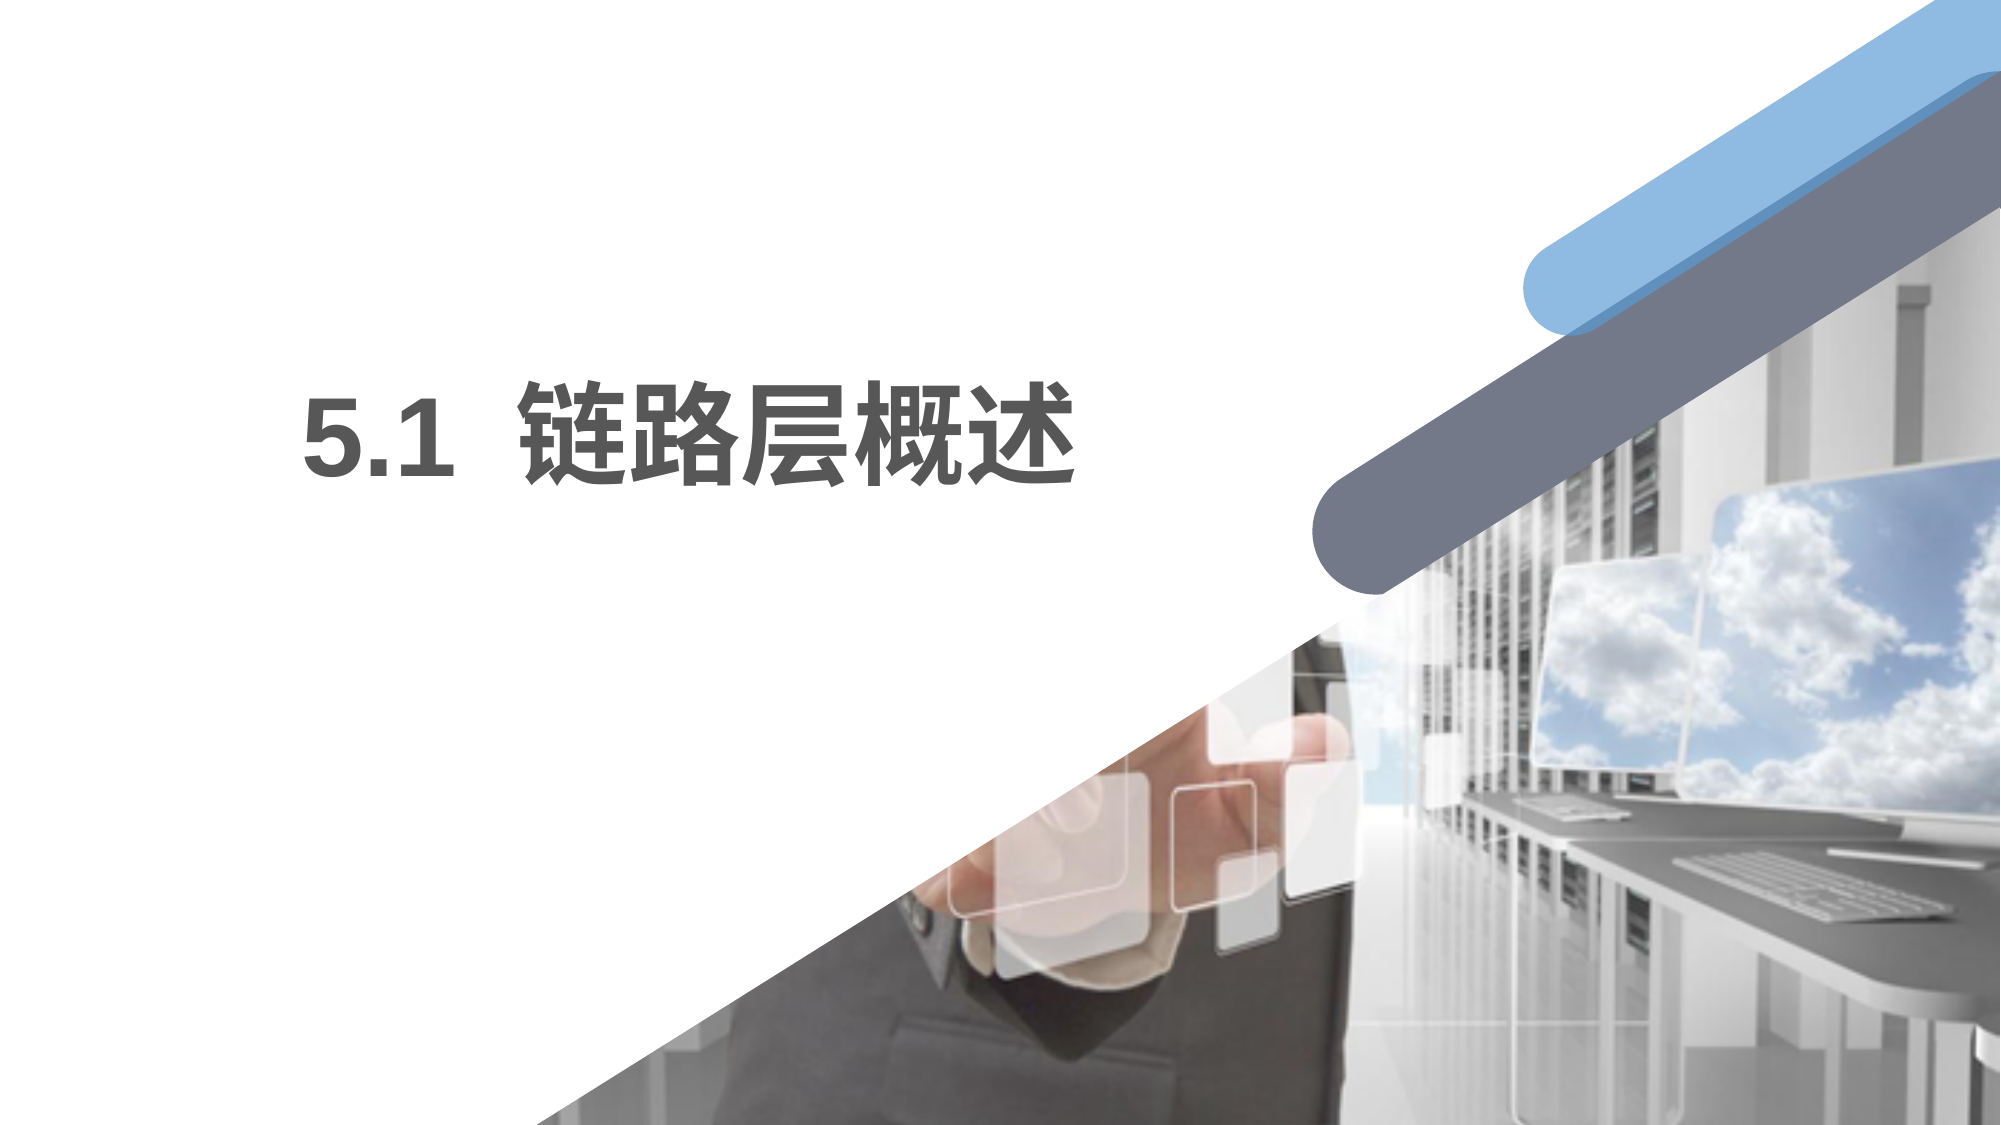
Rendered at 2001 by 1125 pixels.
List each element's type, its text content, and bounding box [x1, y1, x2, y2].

text_box 5.1 链路层概述 [286, 356, 1093, 506]
text_box [534, 205, 2000, 1125]
